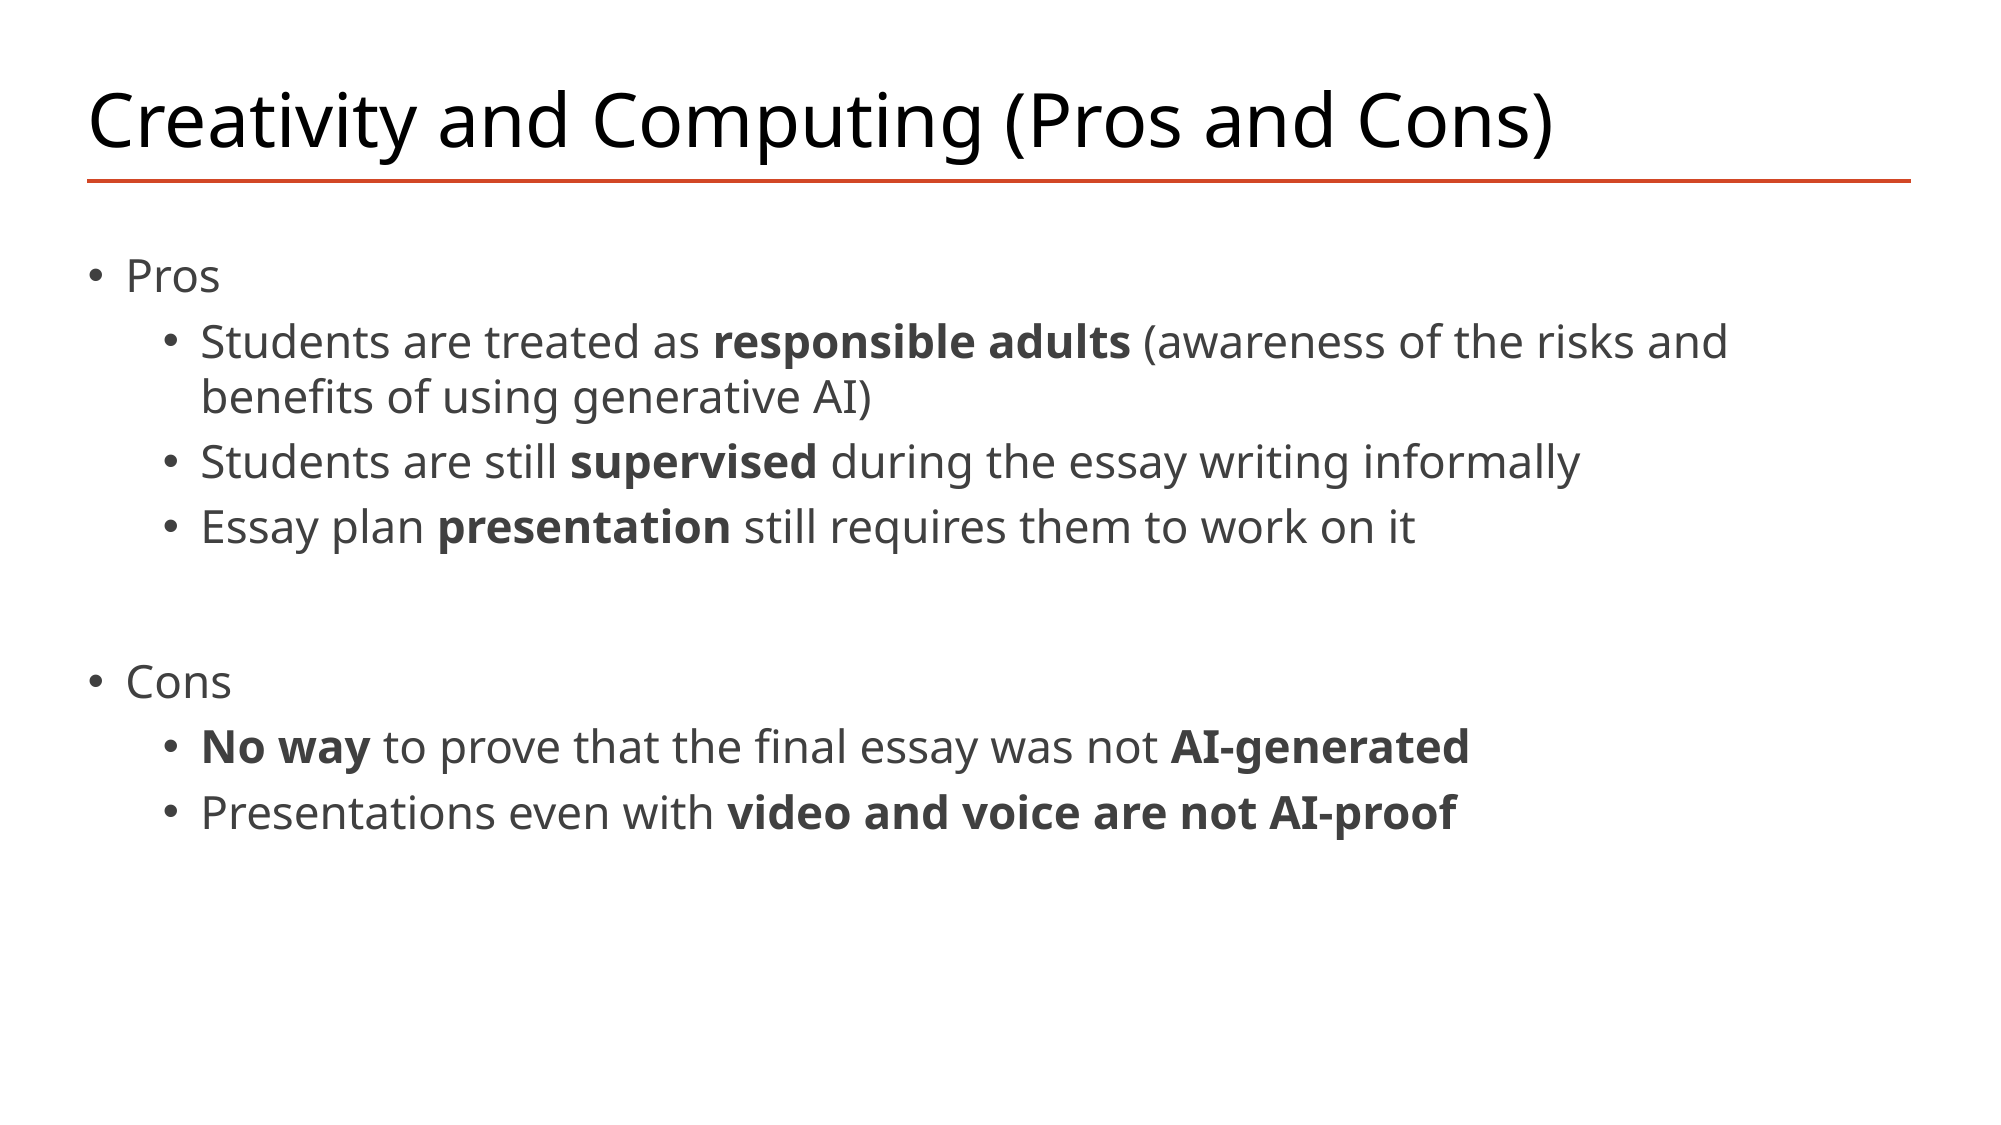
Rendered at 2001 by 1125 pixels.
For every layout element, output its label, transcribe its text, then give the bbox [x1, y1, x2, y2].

list Pros Students are treated as responsible adults (awareness of the risks and benefits of using generative AI) Students are still supervised during the essay writing informally Essay plan presentation still requires them to work on it Cons No way to prove that the final essay was not AI-generated Presentations even with video and voice are not AI-proof [72, 239, 1897, 1014]
title Creativity and Computing (Pros and Cons) [72, 70, 1897, 176]
